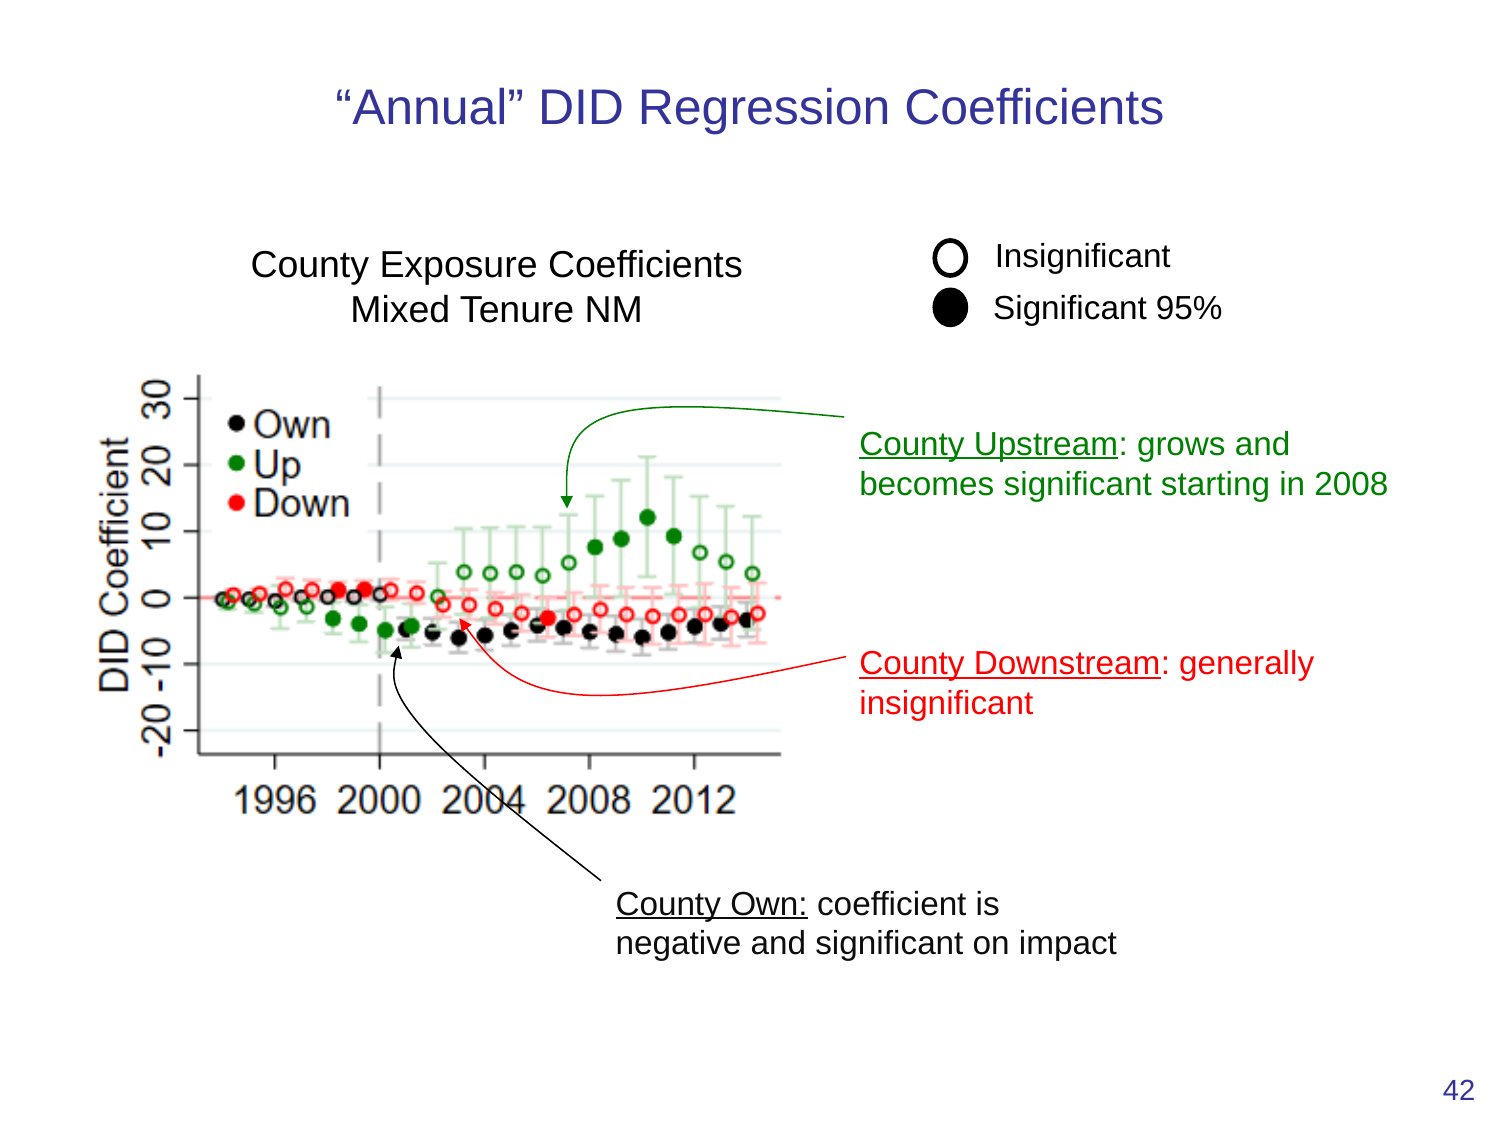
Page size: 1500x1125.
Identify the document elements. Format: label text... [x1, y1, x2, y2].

text_box Insignificant [980, 227, 1187, 279]
text_box County Exposure Coefficients Mixed Tenure NM [181, 232, 813, 274]
text_box [826, 415, 845, 423]
text_box County Upstream: grows and becomes significant starting in 2008 [844, 414, 1431, 510]
slide_number 42 [1408, 1028, 1491, 1108]
text_box [934, 240, 966, 276]
text_box [571, 858, 602, 881]
title “Annual” DID Regression Coefficients [57, 44, 1443, 165]
picture [57, 275, 822, 850]
text_box Significant 95% [978, 279, 1238, 334]
text_box County Downstream: generally insignificant [844, 634, 1431, 729]
text_box County Own: coefficient is negative and significant on impact [600, 874, 1135, 969]
text_box [934, 289, 966, 325]
text_box [826, 654, 847, 661]
